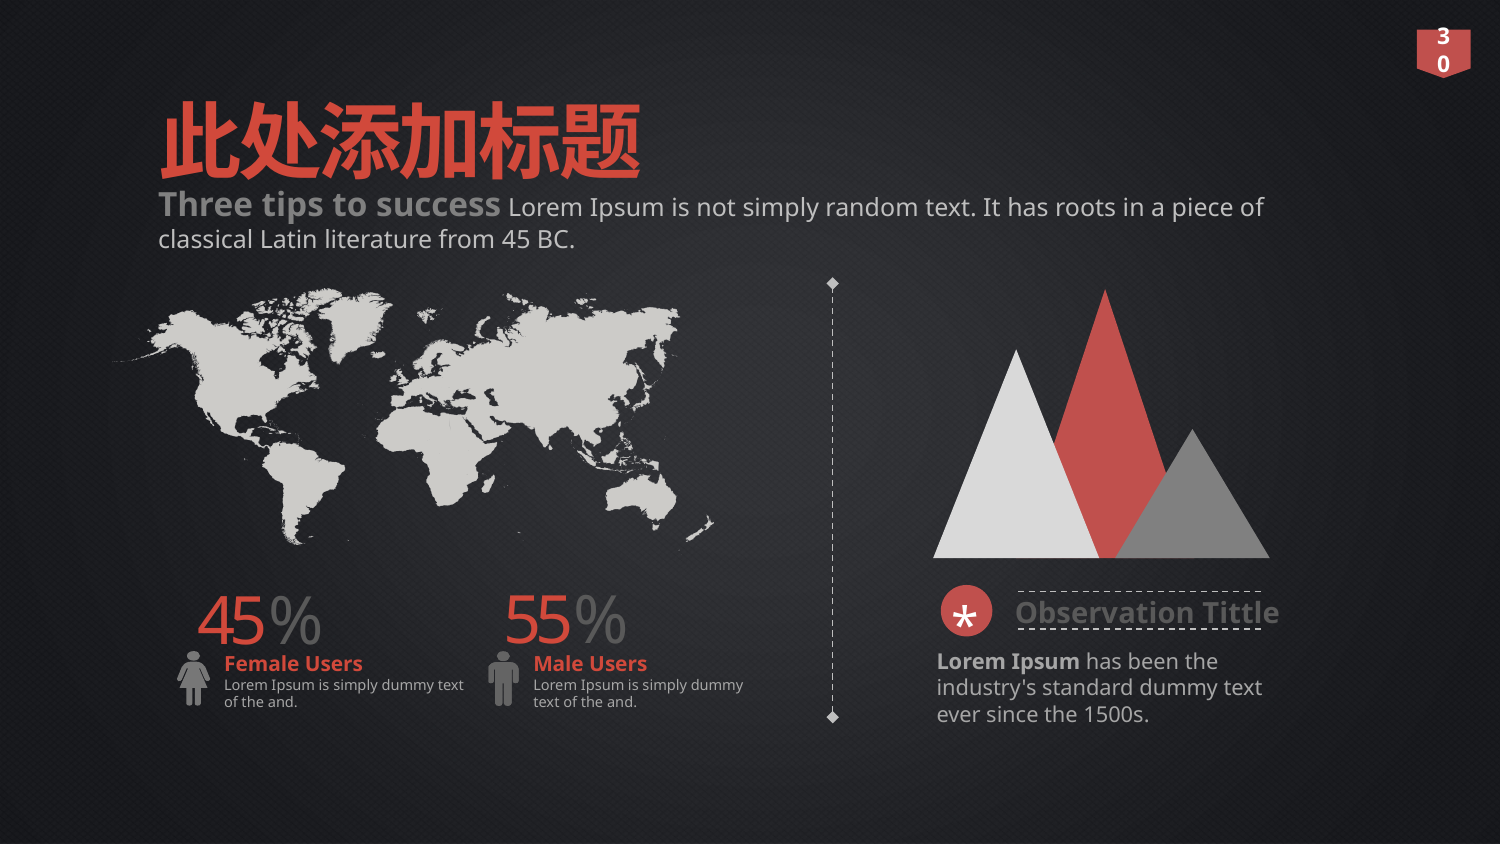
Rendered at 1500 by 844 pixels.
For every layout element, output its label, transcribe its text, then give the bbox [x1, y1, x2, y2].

text_box [931, 347, 1102, 561]
text_box [1113, 426, 1272, 561]
text_box 此处添加标题 [143, 81, 1267, 157]
picture [0, 0, 1500, 844]
text_box [1054, 286, 1167, 561]
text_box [454, 590, 777, 719]
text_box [921, 584, 1448, 736]
text_box Three tips to success Lorem Ipsum is not simply random text. It has roots in a piece of classical Latin literature from 45 BC. [143, 175, 1373, 261]
text_box 30 [1414, 27, 1473, 81]
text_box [149, 591, 452, 719]
